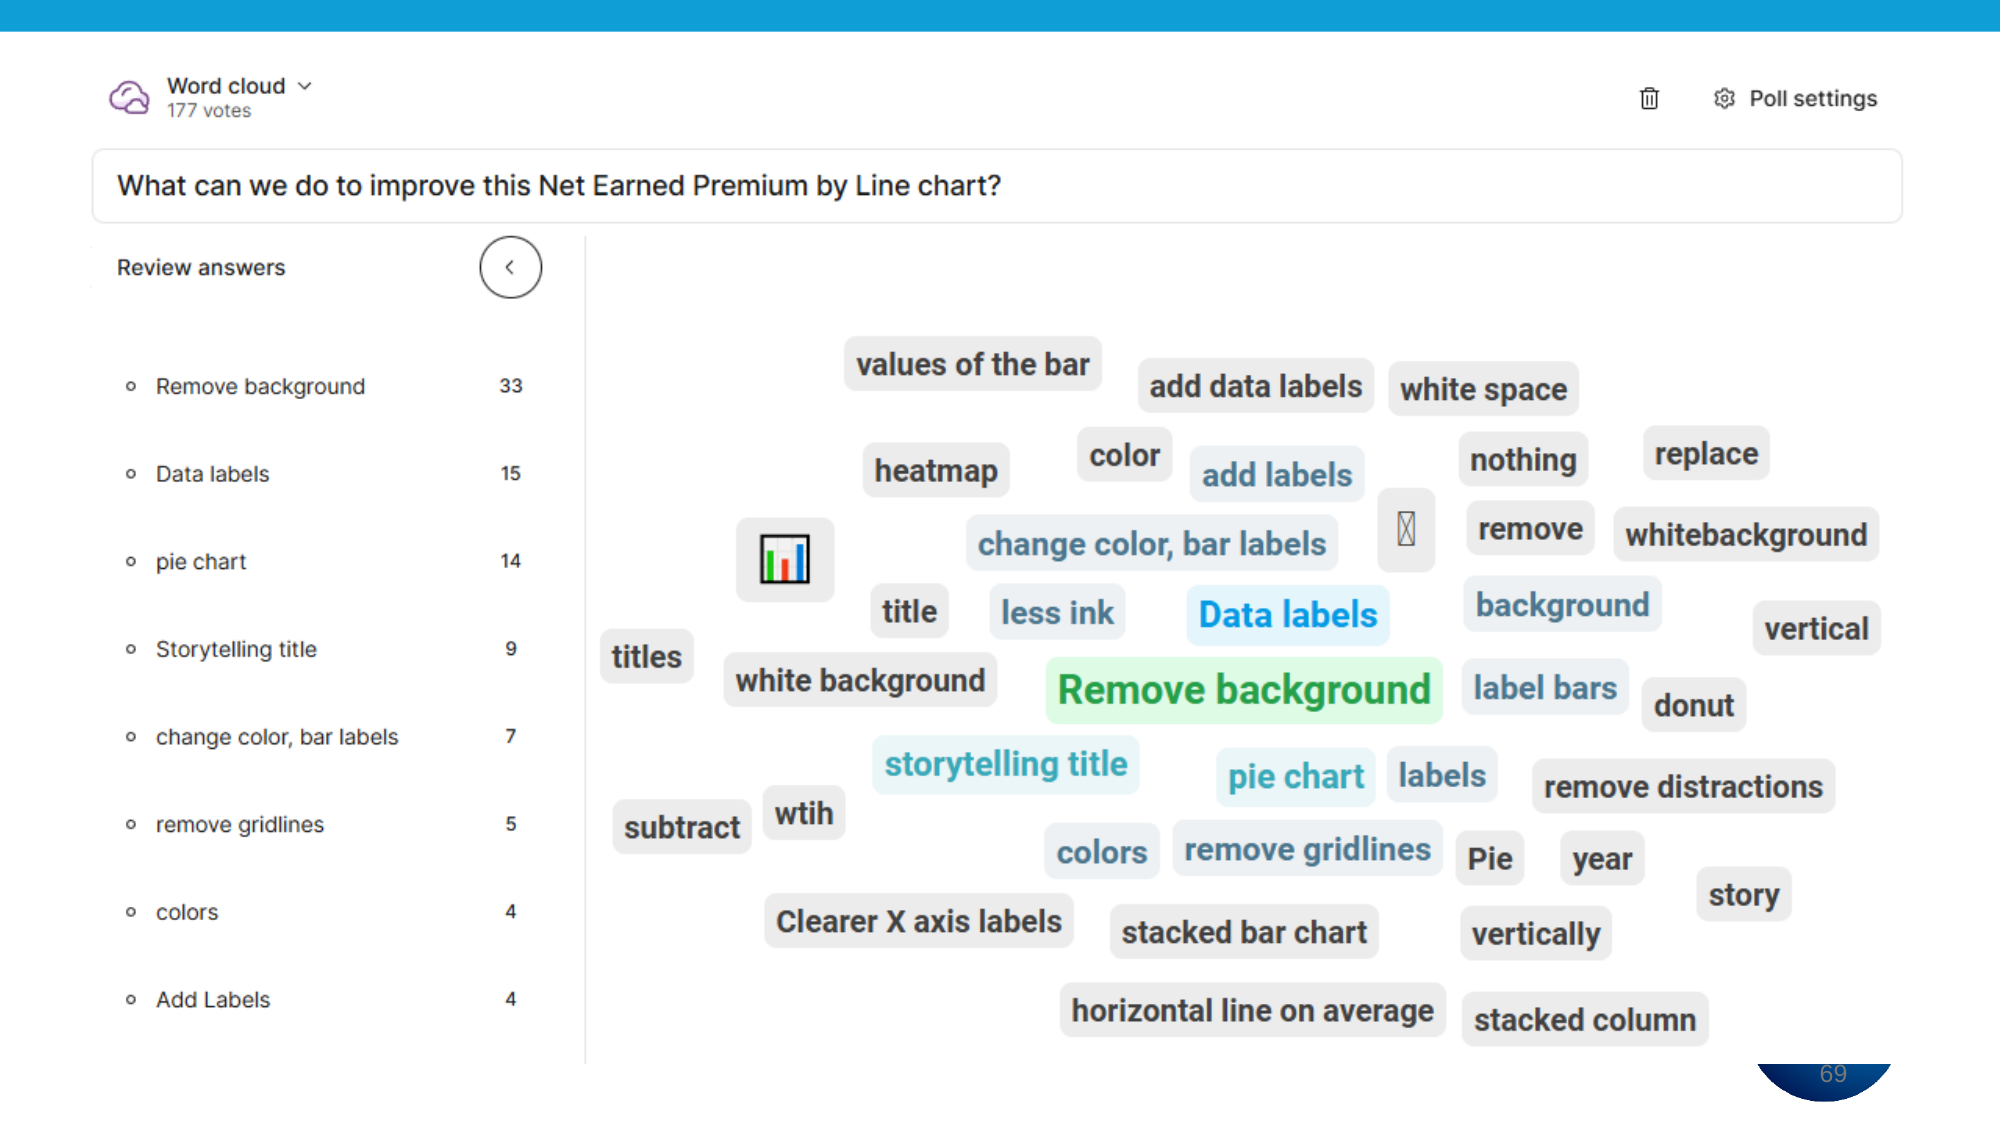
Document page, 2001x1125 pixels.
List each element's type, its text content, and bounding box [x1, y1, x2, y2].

slide_number 69 [1412, 1064, 1863, 1103]
text_box [0, 0, 2000, 33]
picture [78, 61, 1922, 1106]
